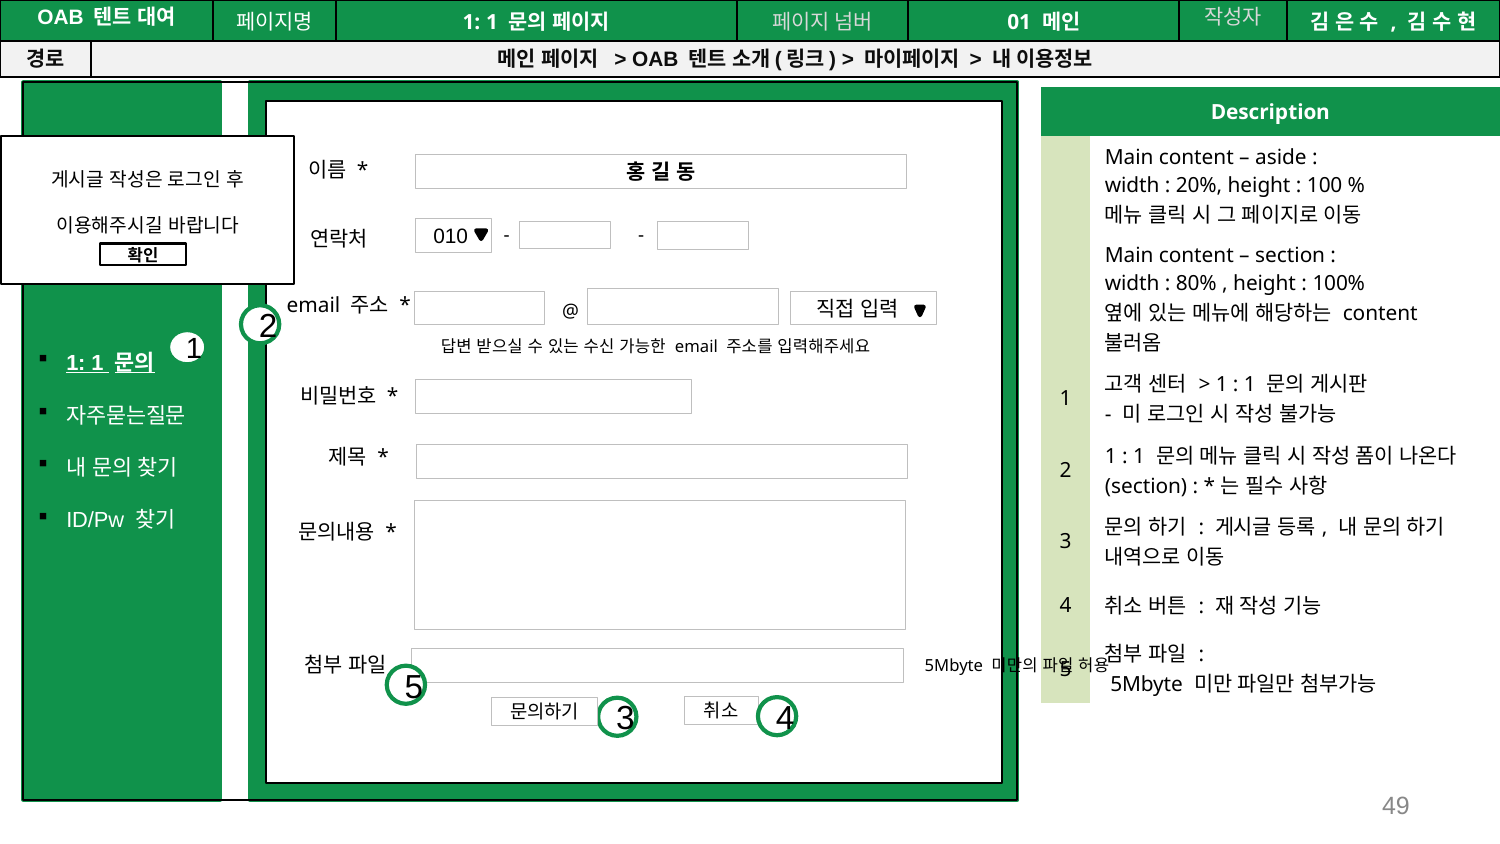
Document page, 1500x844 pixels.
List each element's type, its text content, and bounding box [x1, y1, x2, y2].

table_cell 경로 [1, 42, 90, 76]
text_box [240, 149, 1128, 737]
table_header Description [1041, 87, 1500, 136]
table_cell [1041, 136, 1090, 147]
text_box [23, 82, 1018, 147]
table_cell Main content – section : width : 80% , height : 100% 옆에 있는 메뉴에 해당하는 content 불러옴 [1132, 234, 1500, 362]
table_header 01 메인 [909, 1, 1178, 40]
table_header 페이지 넘버 [738, 1, 907, 40]
table_cell 1 : 1 문의 메뉴 클릭 시 작성 폼이 나온다 (section) : *는 필수 사항 [1132, 433, 1500, 505]
table_cell 취소 버튼 : 재 작성 기능 [1132, 576, 1500, 632]
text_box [23, 293, 1018, 801]
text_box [1, 136, 295, 285]
slide_number 49 [1074, 782, 1425, 827]
table_header 작성자 [1180, 1, 1286, 40]
table_cell 문의 하기 : 게시글 등록, 내 문의 하기 내역으로 이동 [1132, 505, 1500, 576]
table_cell 고객 센터 > 1 : 1 문의 게시판 - 미 로그인 시 작성 불가능 [1132, 362, 1500, 433]
table_header OAB 텐트 대여 [1, 1, 212, 40]
table_cell 메인 페이지 > OAB 텐트 소개(링크) > 마이페이지 > 내 이용정보 [92, 42, 1499, 76]
table_cell Main content – aside : width : 20%, height : 100 % 메뉴 클릭 시 그 페이지로 이동 [1090, 136, 1500, 234]
table_cell 첨부 파일 : 5Mbyte 미만 파일만 첨부가능 [1132, 632, 1500, 703]
table_header 1: 1 문의 페이지 [337, 1, 736, 40]
table_header 페이지명 [214, 1, 335, 40]
table_header 김 은 수 , 김 수 현 [1288, 1, 1499, 40]
